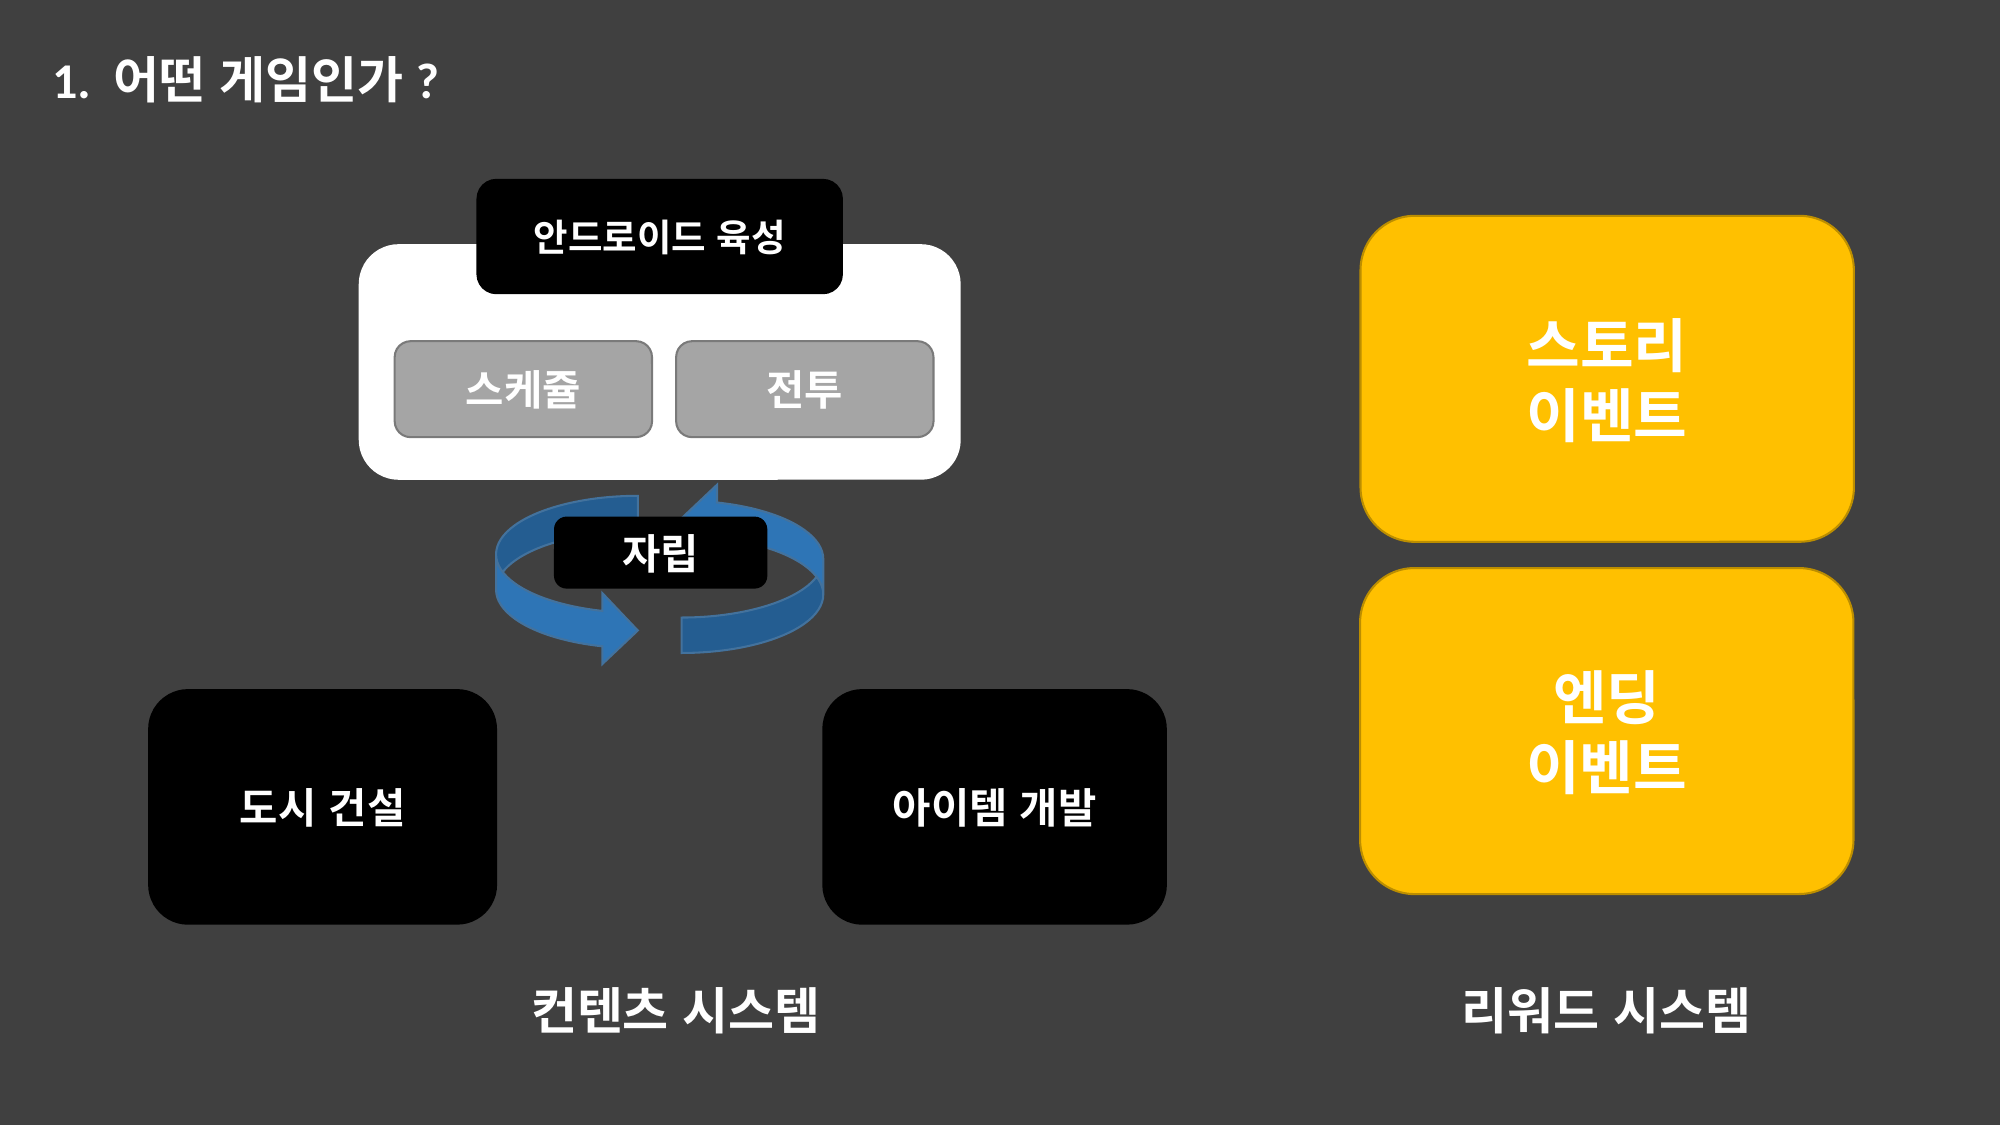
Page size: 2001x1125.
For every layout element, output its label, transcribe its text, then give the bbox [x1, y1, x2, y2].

text_box 리워드 시스템 [1380, 971, 1834, 1047]
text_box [496, 482, 824, 666]
text_box 스토리 이벤트 [1359, 214, 1855, 543]
text_box 아이템 개발 [822, 689, 1167, 925]
text_box 도시 건설 [148, 689, 498, 925]
text_box 엔딩 이벤트 [1359, 567, 1855, 896]
text_box 컨텐츠 시스템 [449, 971, 903, 1047]
text_box 1. 어떤 게임인가? [37, 48, 1321, 142]
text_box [359, 179, 960, 479]
